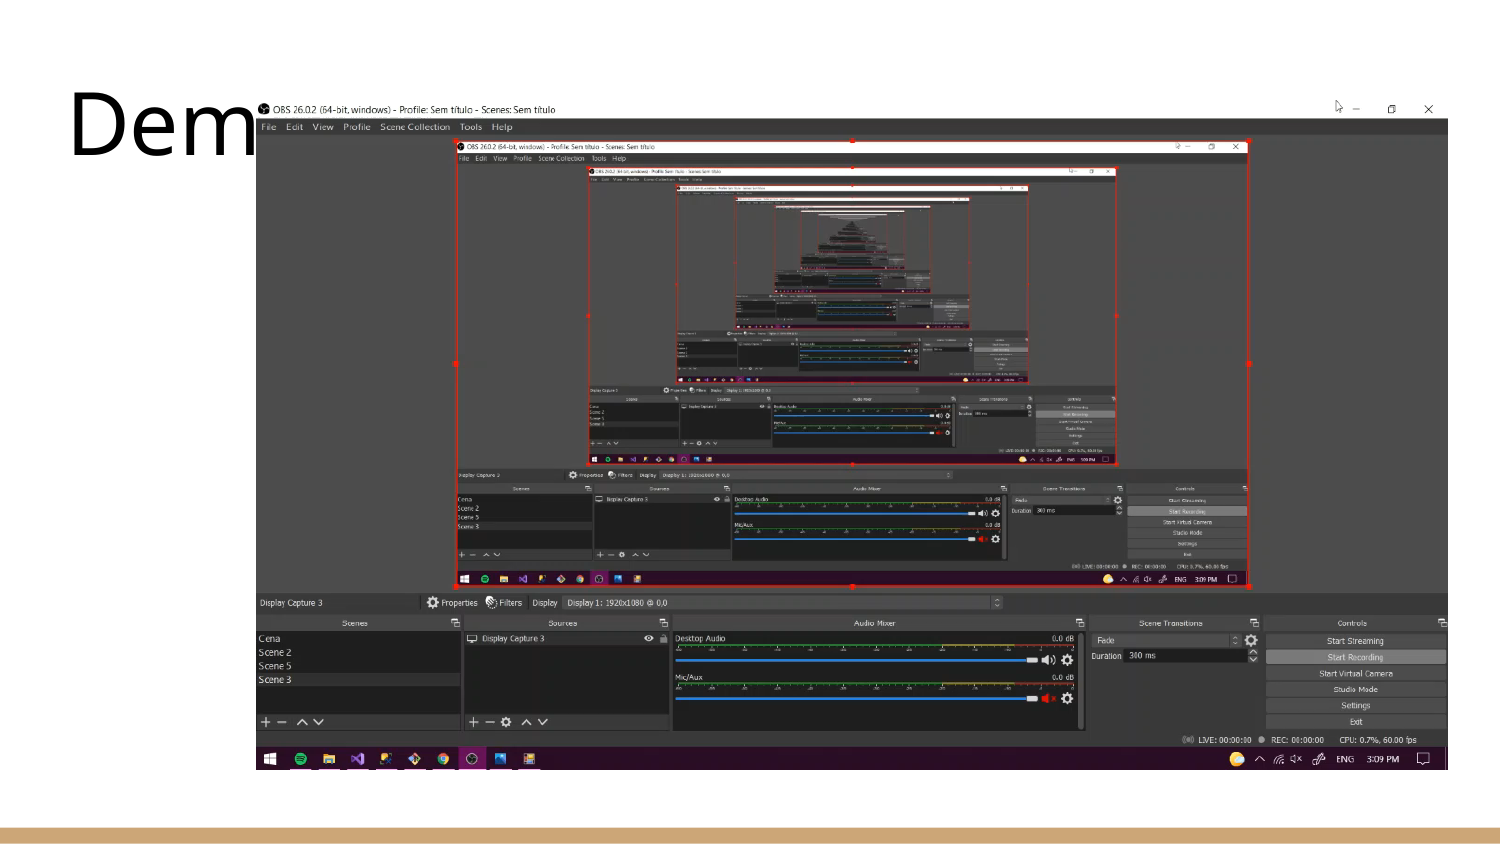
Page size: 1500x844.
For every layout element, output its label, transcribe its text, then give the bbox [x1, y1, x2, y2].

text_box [255, 99, 1450, 771]
title Demo [51, 51, 1449, 189]
